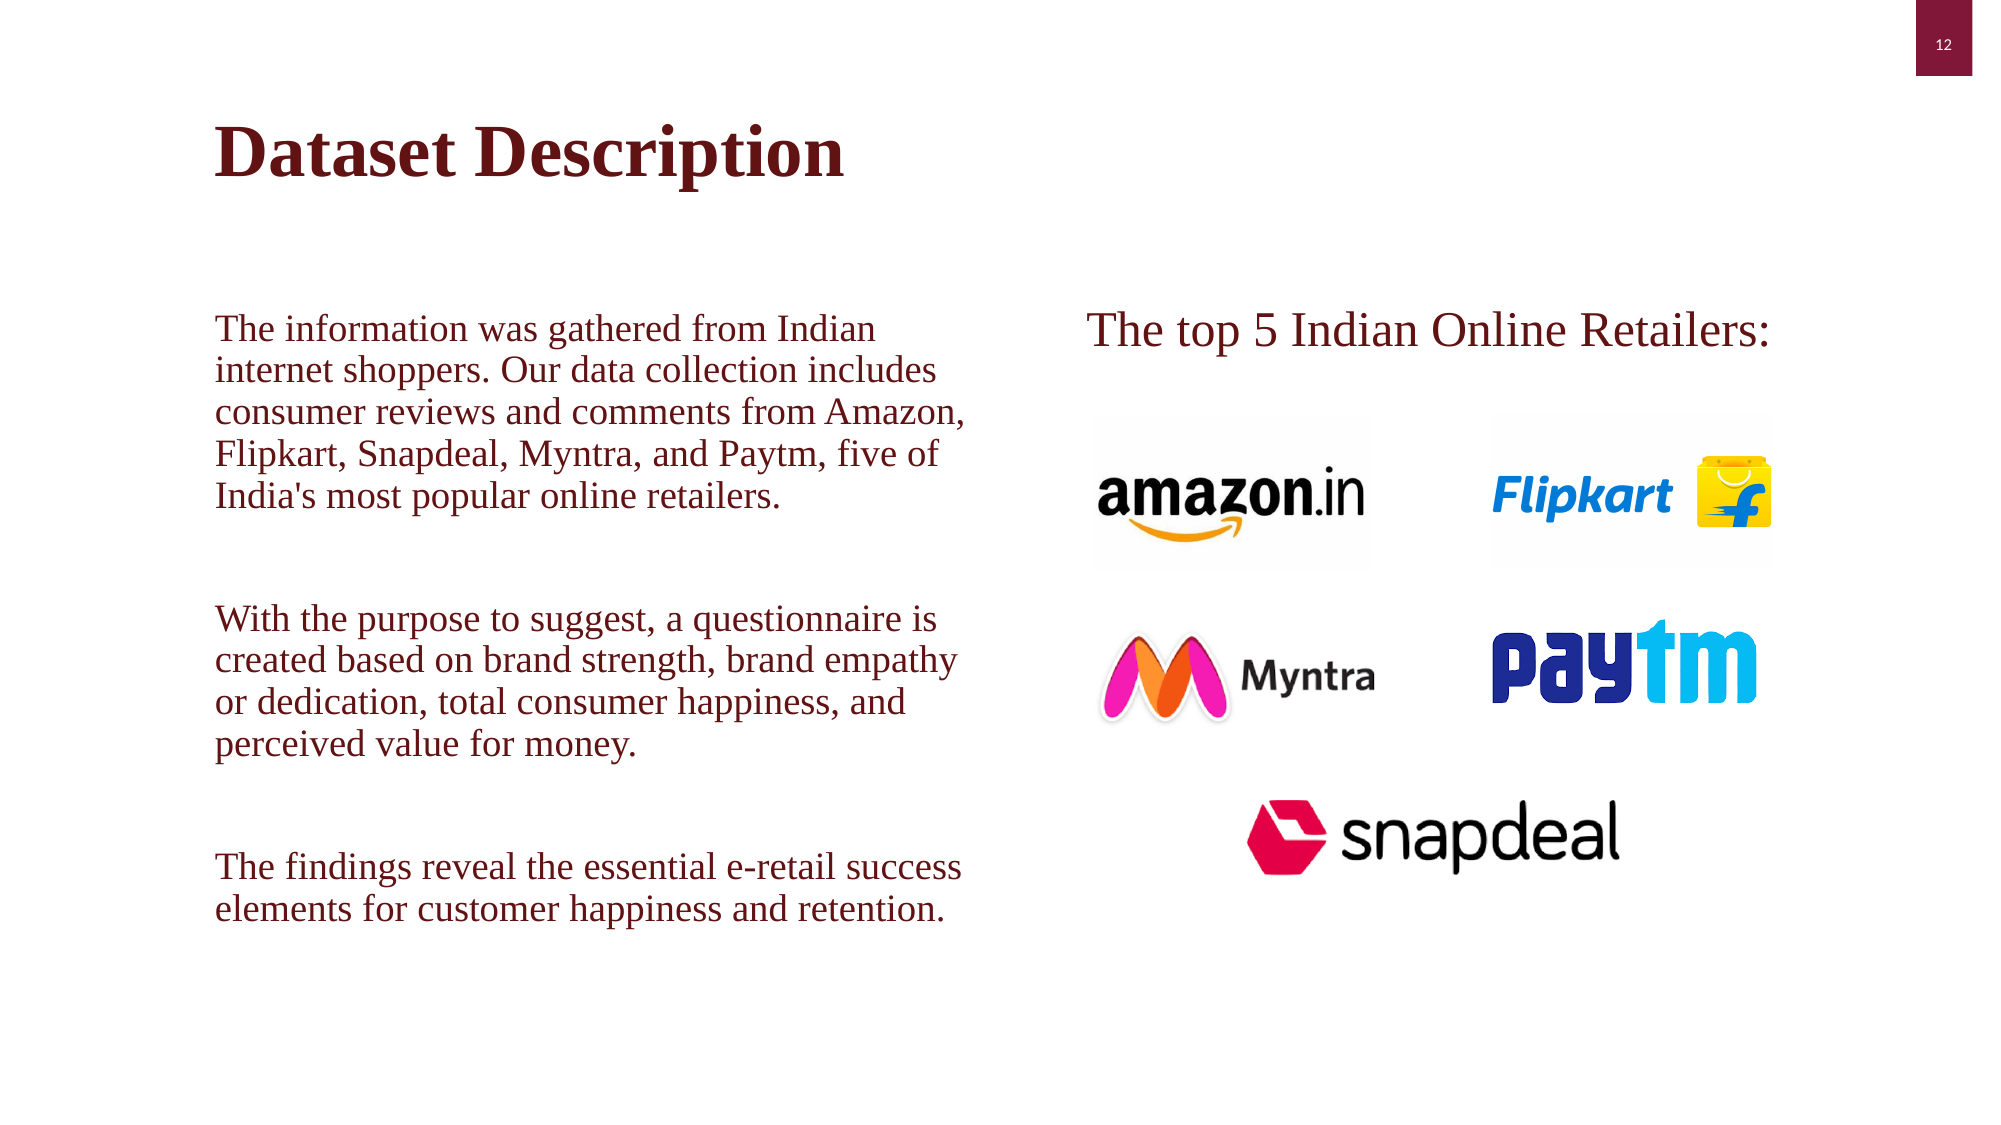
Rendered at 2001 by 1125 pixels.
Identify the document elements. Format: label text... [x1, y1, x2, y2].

picture [1490, 414, 1774, 569]
picture [1073, 620, 1394, 736]
picture [1490, 586, 1758, 736]
picture [1093, 417, 1370, 571]
picture [1240, 785, 1632, 882]
text_box The information was gathered from Indian internet shoppers. Our data collection includes consumer reviews and comments from Amazon, Flipkart, Snapdeal, Myntra, and Paytm, five of India's most popular online retailers. With the purpose to suggest, a questionnaire is created based on brand strength, brand empathy or dedication, total consumer happiness, and perceived value for money. The findings reveal the essential e-retail success elements for customer happiness and retention. [199, 300, 984, 1001]
text_box Dataset Description [199, 104, 1800, 296]
text_box The top 5 Indian Online Retailers: [1071, 295, 1855, 996]
